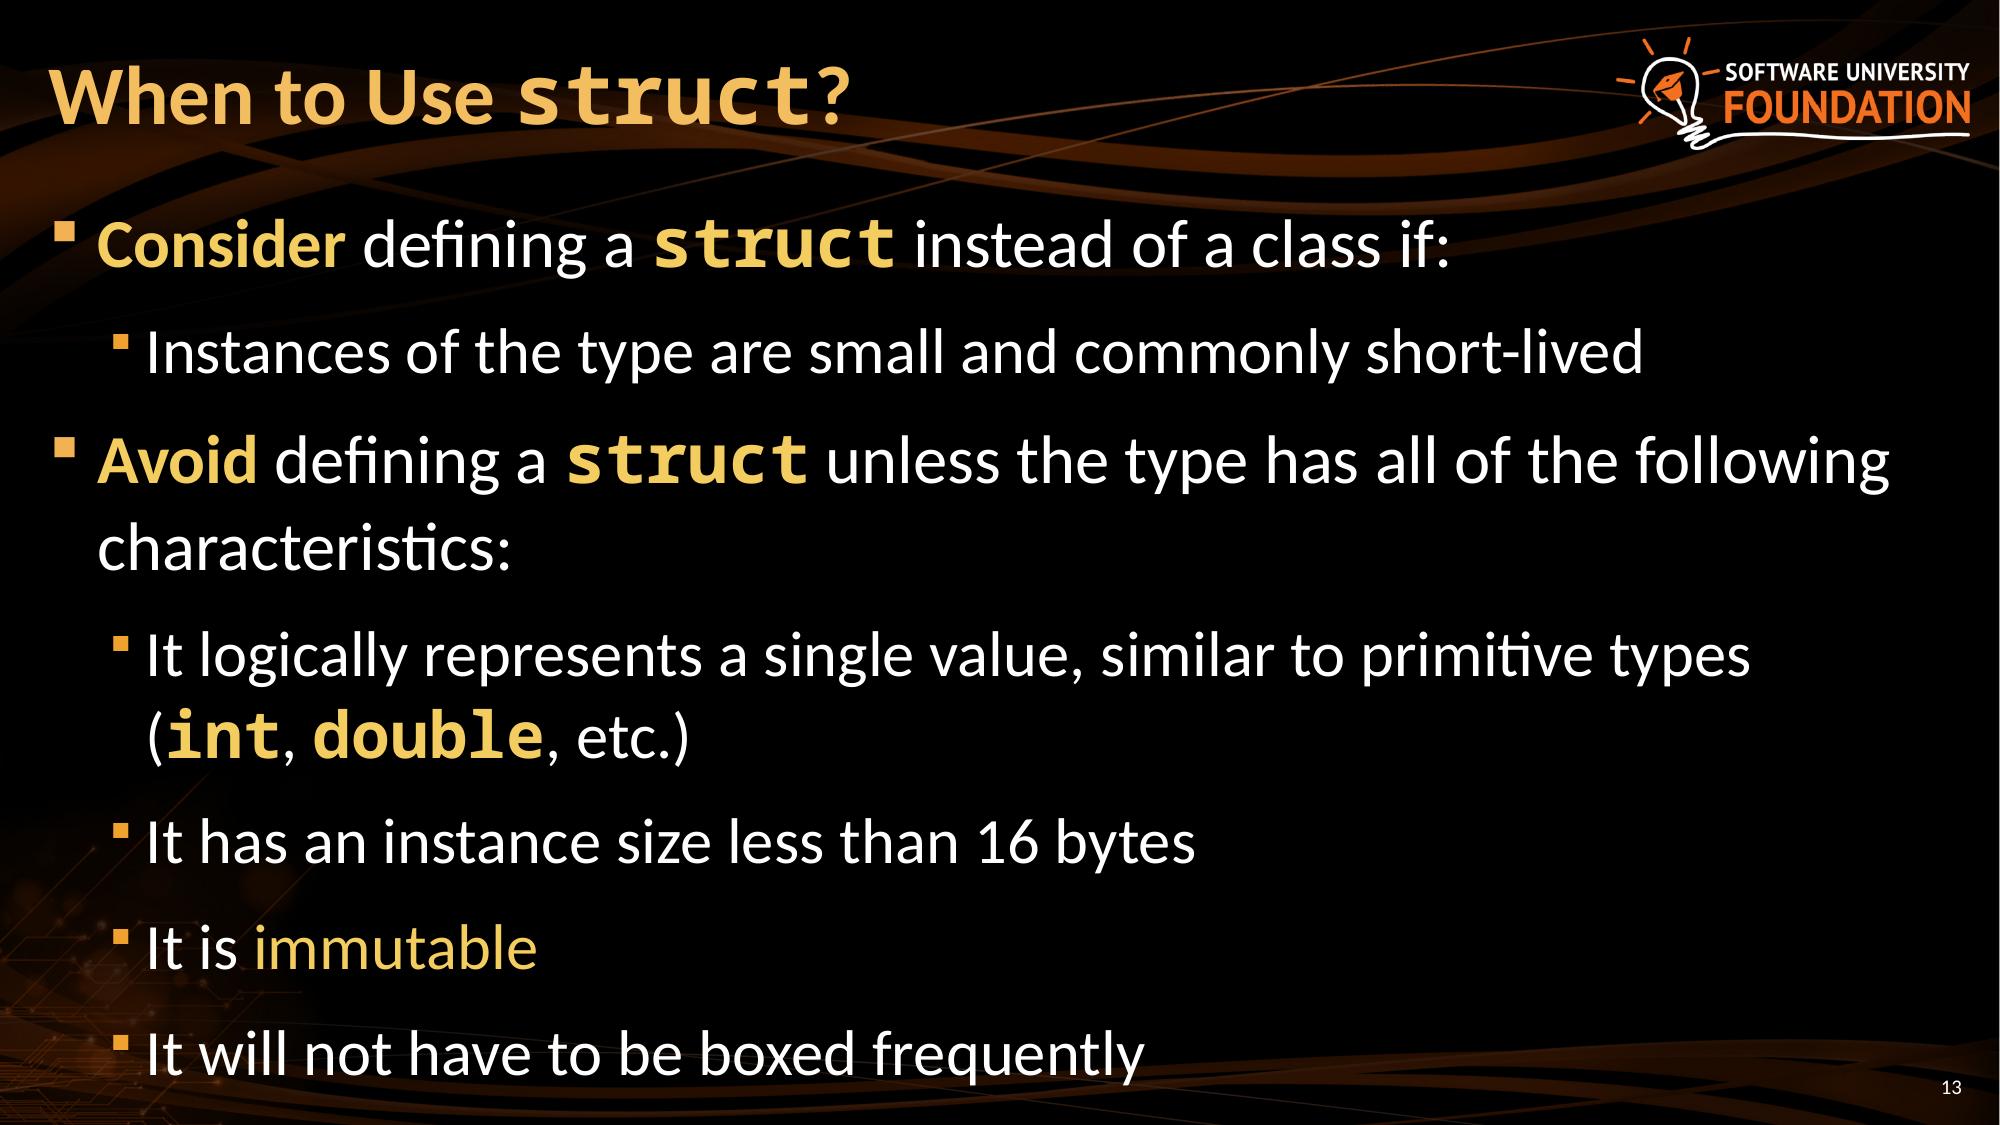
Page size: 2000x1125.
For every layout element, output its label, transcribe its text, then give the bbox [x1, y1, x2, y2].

picture [0, 0, 2000, 1125]
list Consider defining a struct instead of a class if: Instances of the type are small and commonly short-lived Avoid defining a struct unless the type has all of the following characteristics: It logically represents a single value, similar to primitive types (int, double, etc.) It has an instance size less than 16 bytes It is immutable It will not have to be boxed frequently [31, 188, 1968, 1103]
title When to Use struct? [30, 6, 1602, 189]
